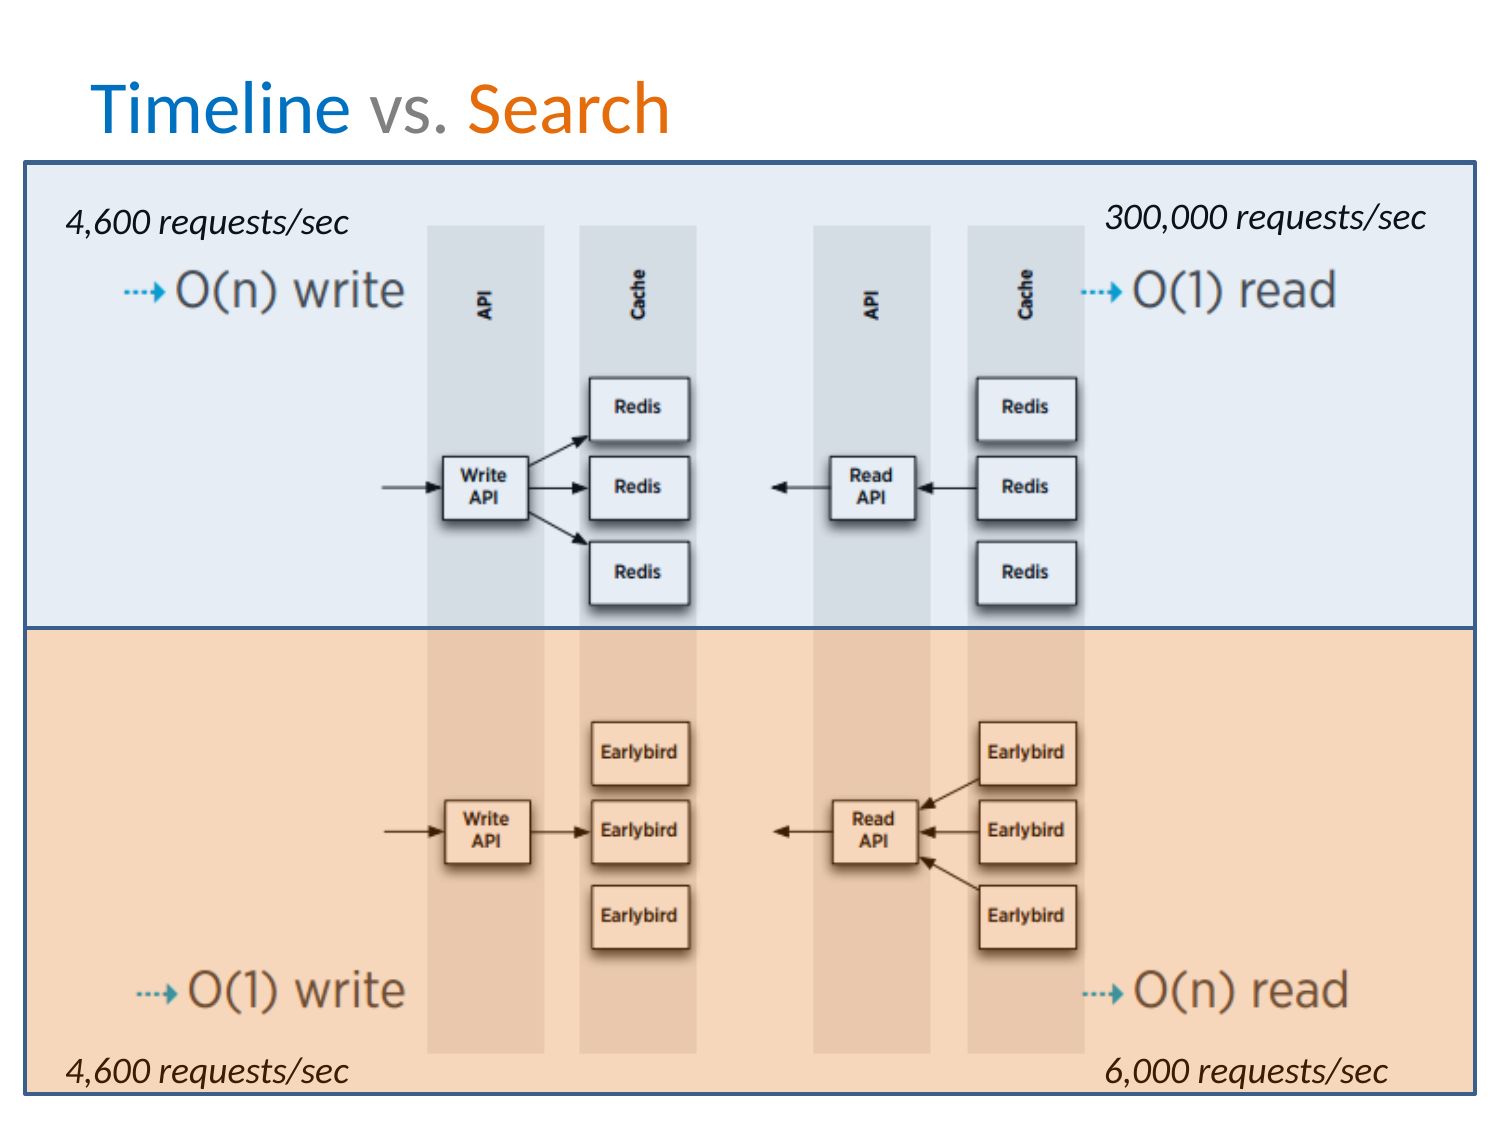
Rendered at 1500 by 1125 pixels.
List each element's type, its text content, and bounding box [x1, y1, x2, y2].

text_box [23, 160, 1477, 627]
picture [112, 187, 1358, 1069]
text_box [23, 626, 1477, 1096]
title Timeline vs. Search [75, 45, 1425, 160]
